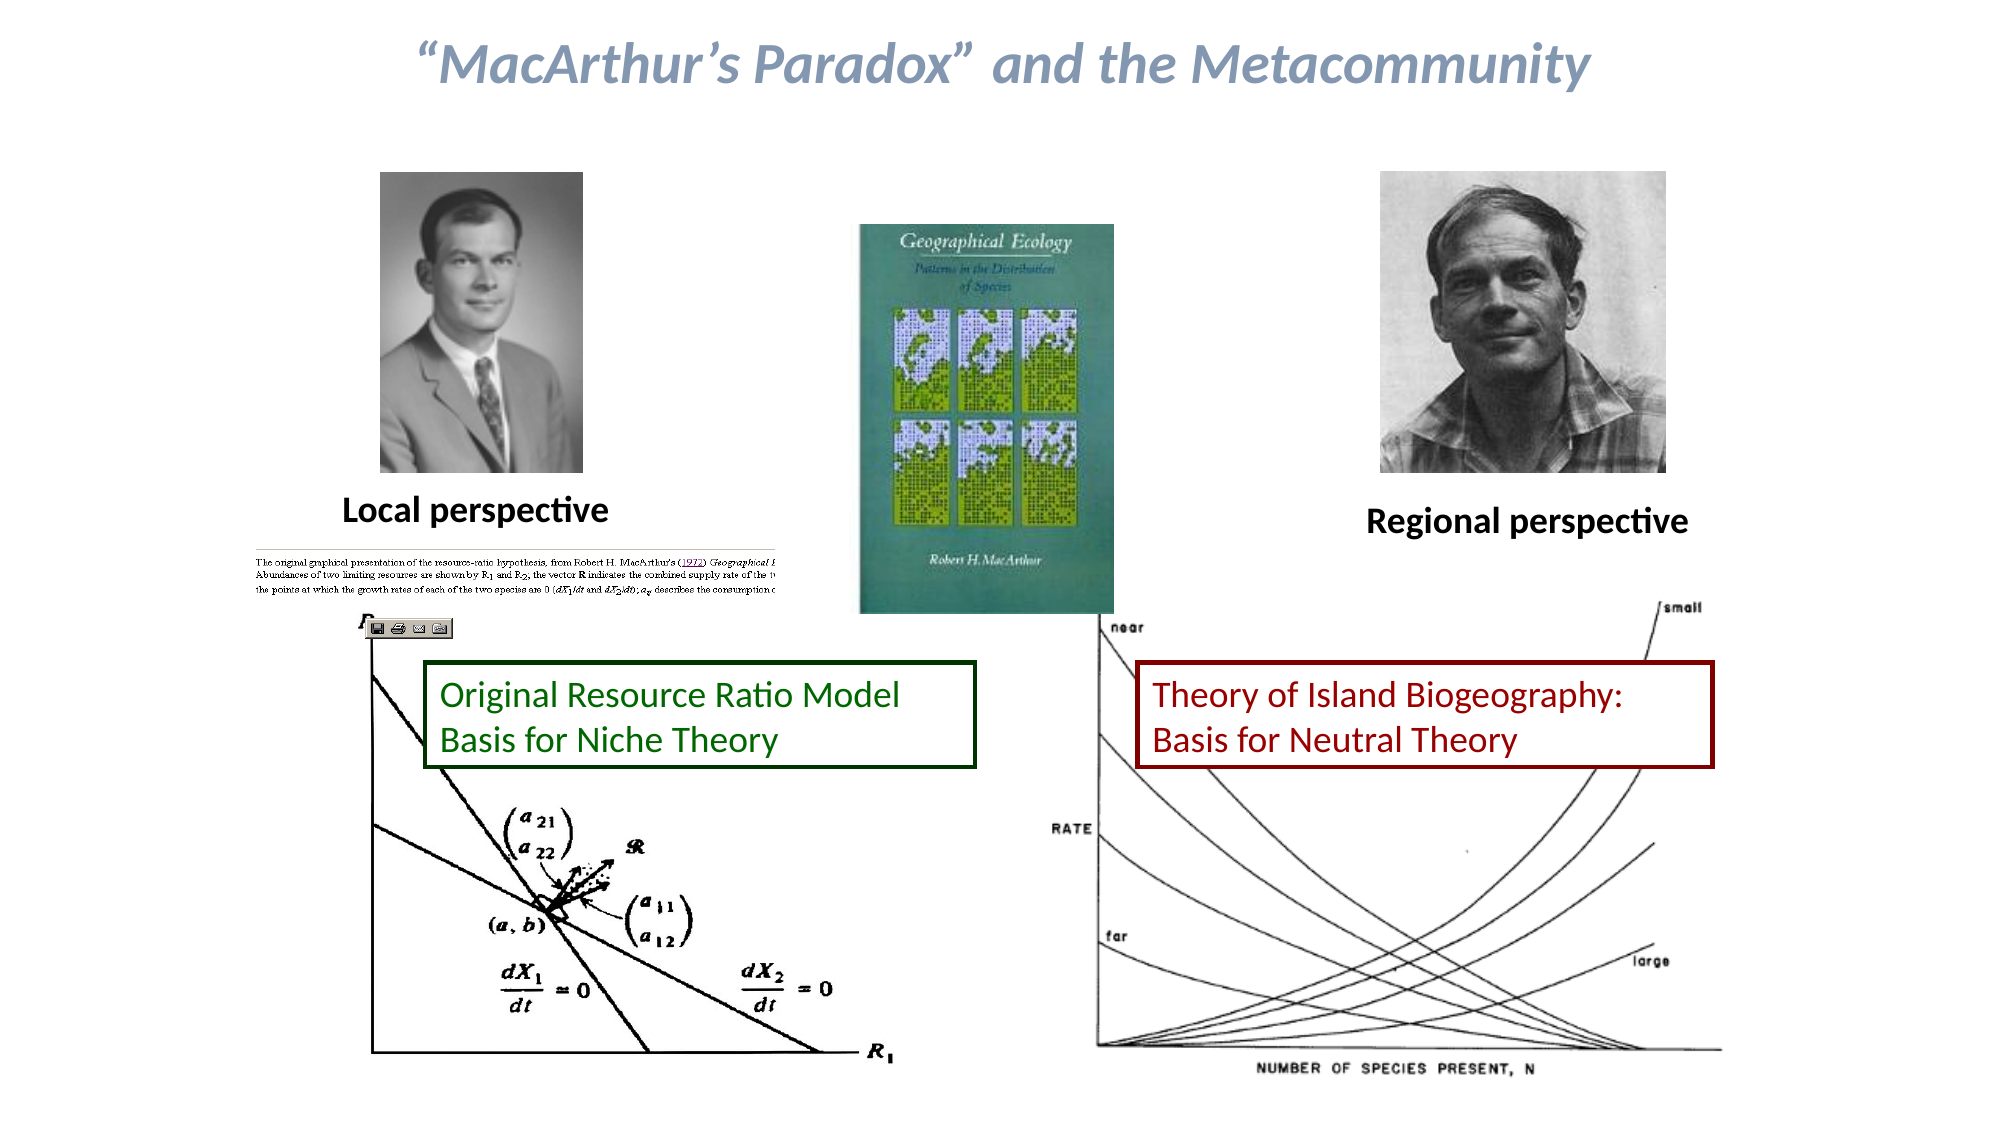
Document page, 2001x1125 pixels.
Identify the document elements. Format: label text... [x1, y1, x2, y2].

picture [249, 224, 1739, 1084]
text_box Local perspective [327, 477, 633, 538]
text_box Regional perspective [1351, 488, 1713, 548]
text_box “MacArthur’s Paradox” and the Metacommunity [398, 17, 1607, 103]
picture [380, 172, 583, 473]
picture [1380, 171, 1666, 473]
